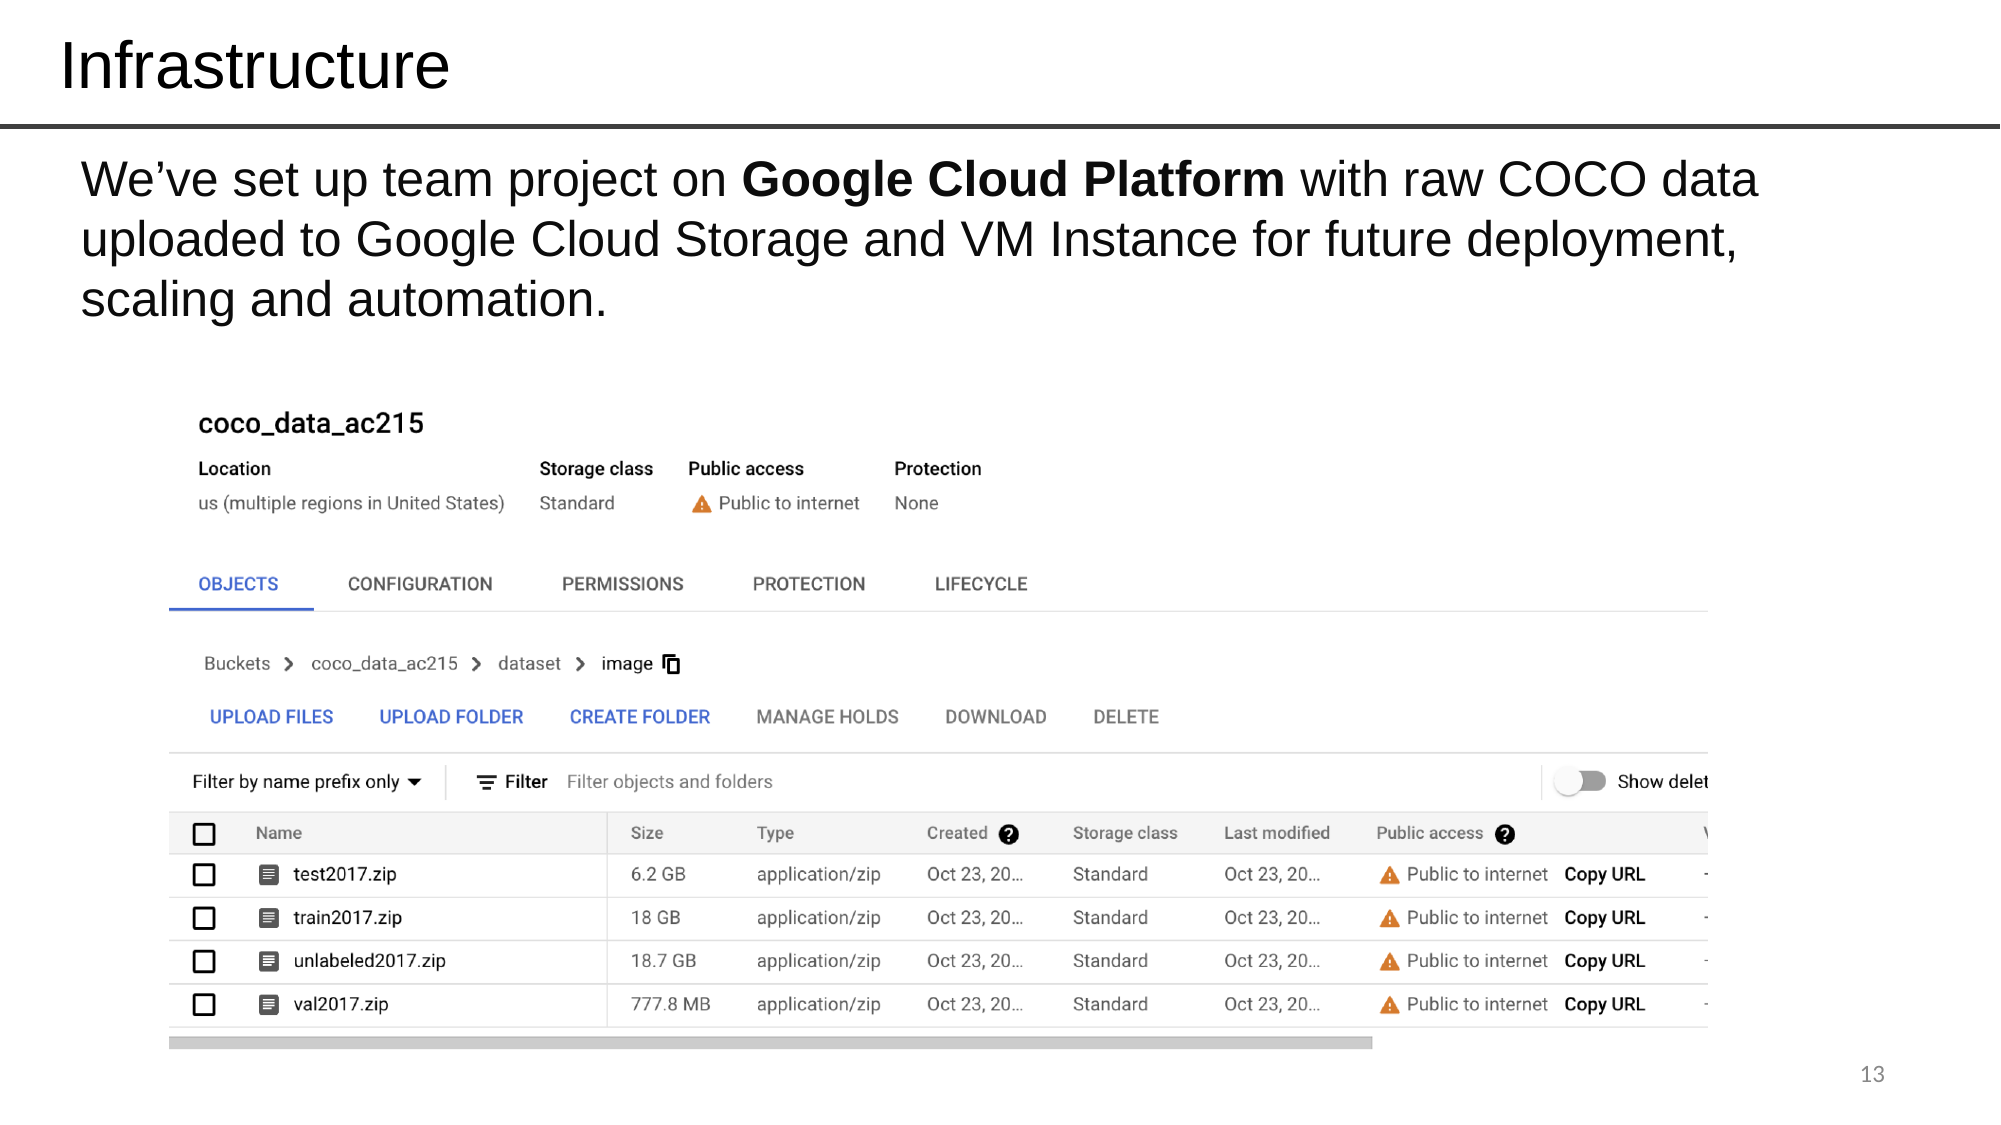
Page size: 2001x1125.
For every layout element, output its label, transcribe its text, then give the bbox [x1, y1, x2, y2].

slide_number ‹#› [1433, 1042, 1900, 1103]
picture [169, 372, 1708, 1055]
title Infrastructure [44, 14, 1813, 127]
list We’ve set up team project on Google Cloud Platform with raw COCO data uploaded to Google Cloud Storage and VM Instance for future deployment, scaling and automation. [65, 139, 1791, 854]
